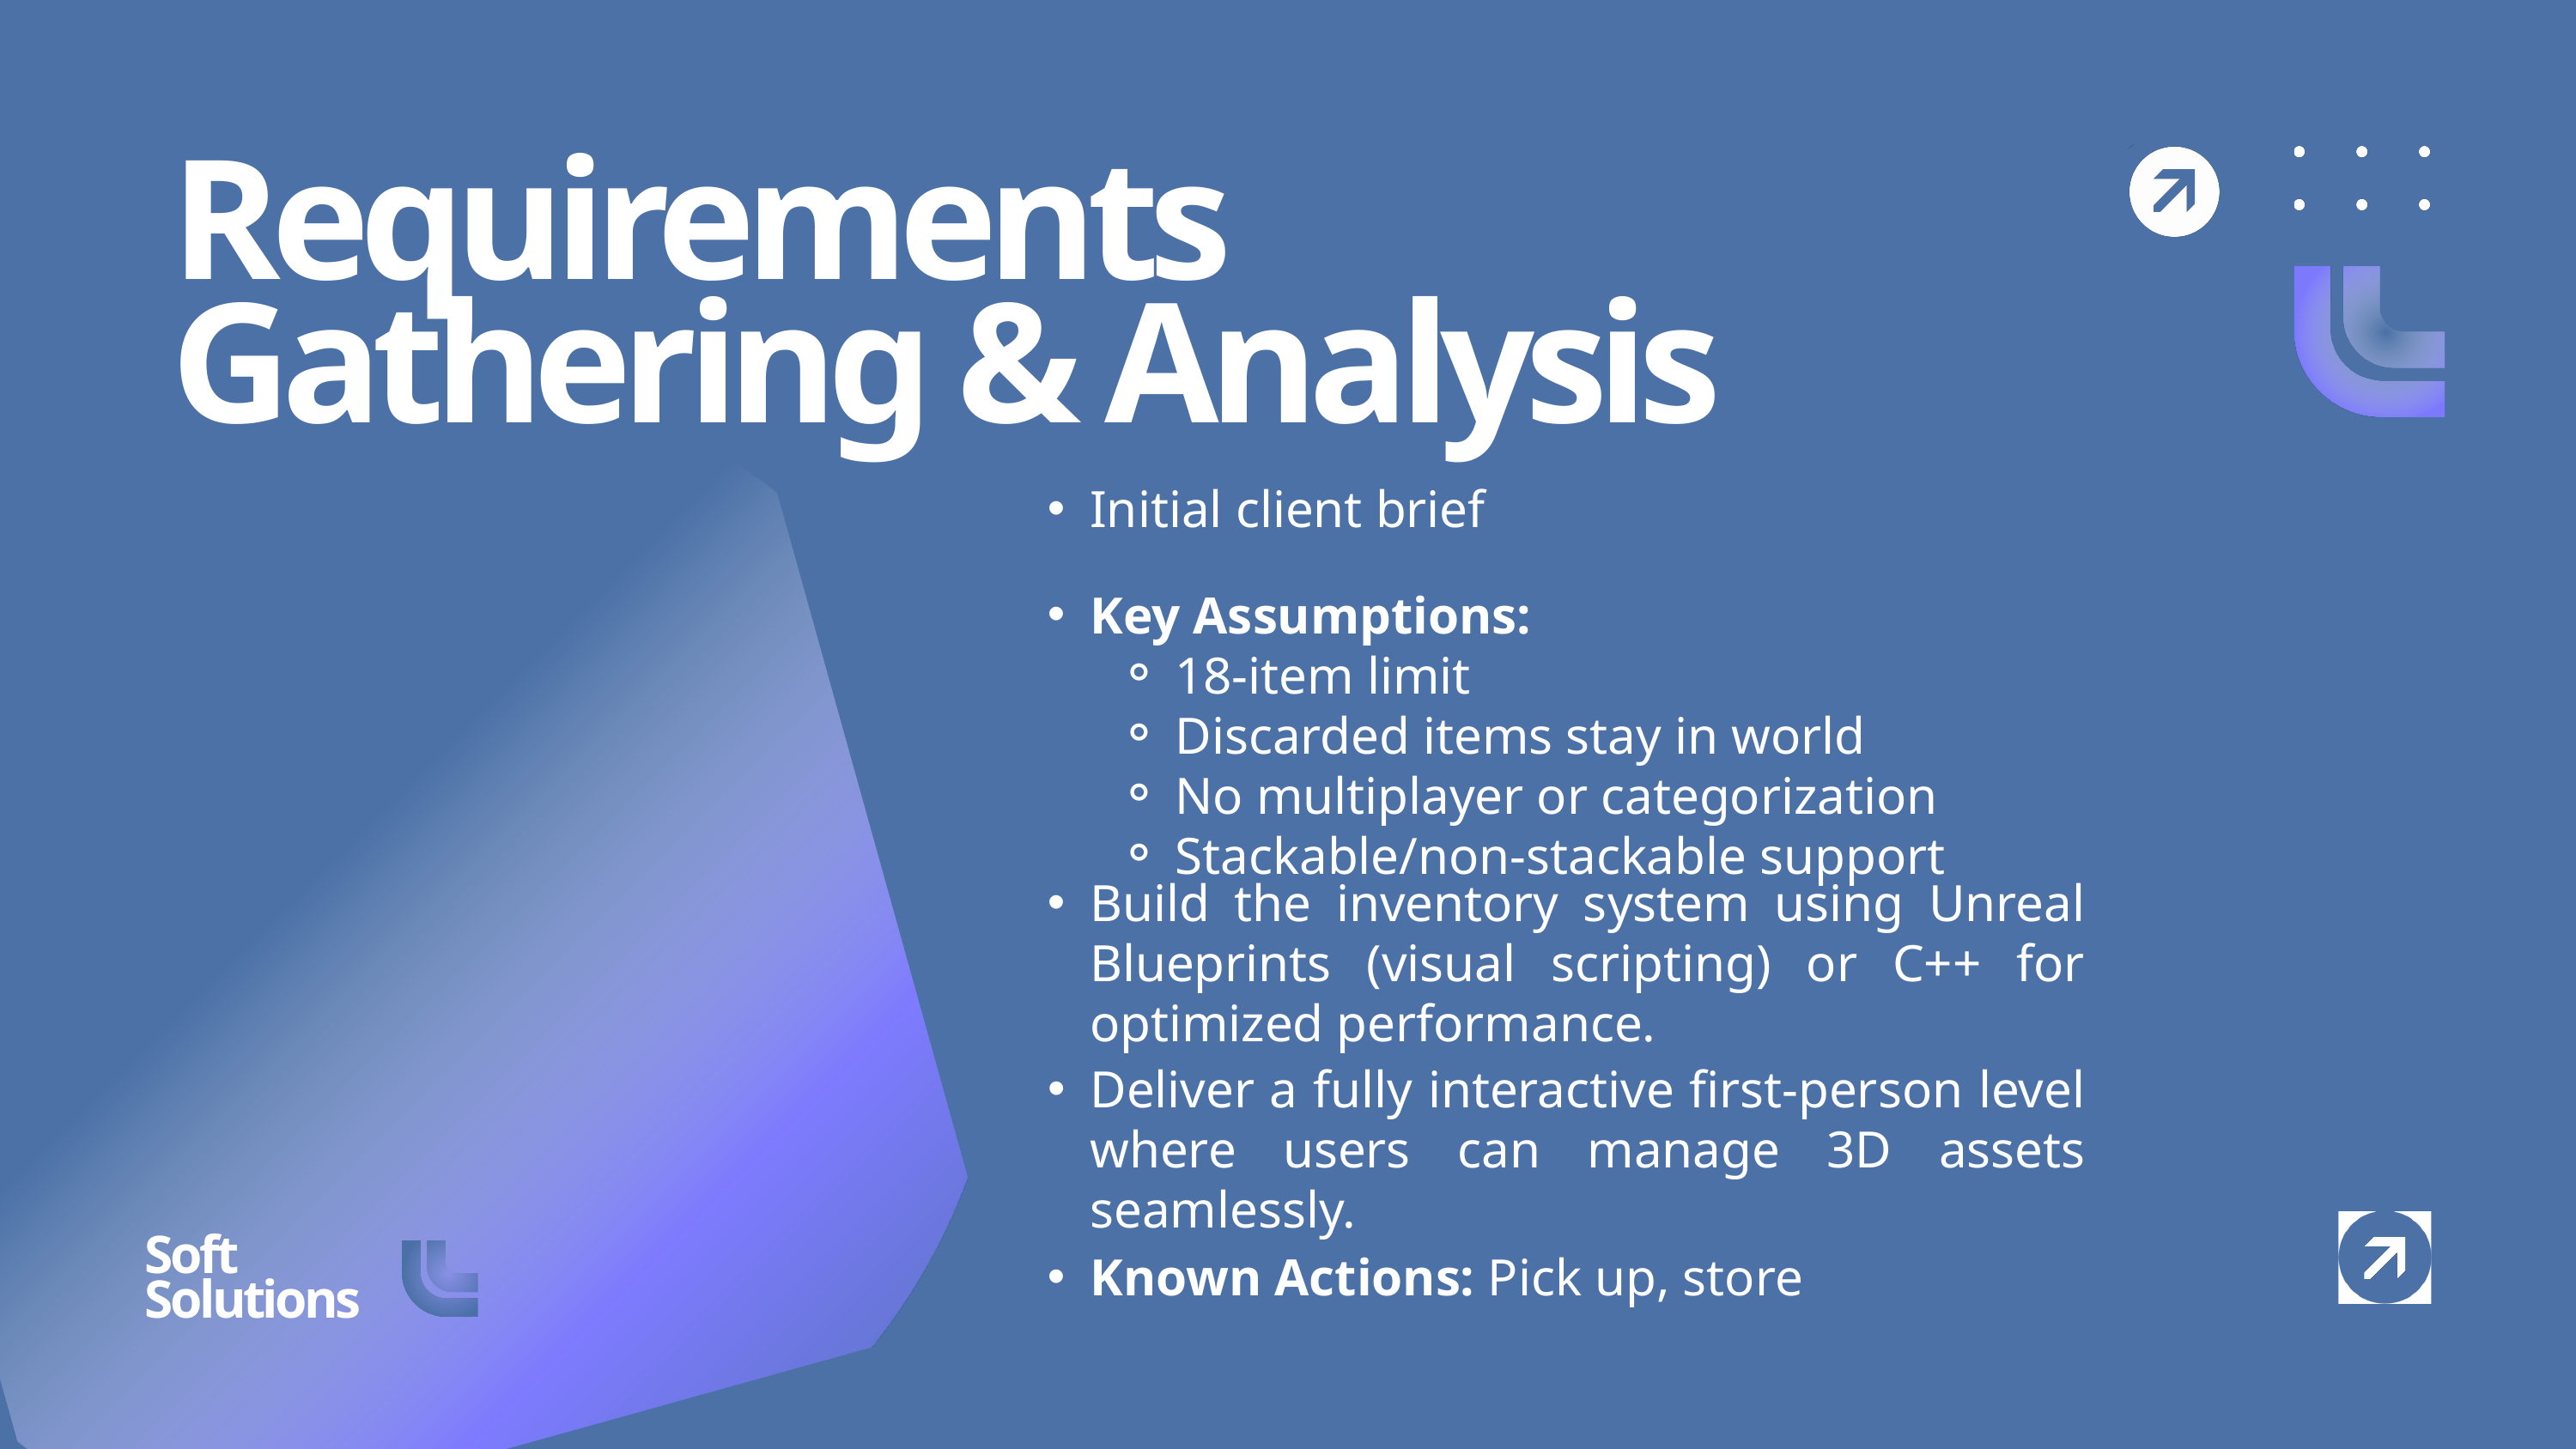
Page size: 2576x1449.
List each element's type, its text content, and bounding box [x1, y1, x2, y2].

text_box Initial client brief [1005, 477, 2086, 538]
text_box Key Assumptions: 18-item limit Discarded items stay in world No multiplayer or categorization Stackable/non-stackable support [1005, 583, 2086, 884]
text_box Build the inventory system using Unreal Blueprints (visual scripting) or C++ for optimized performance. [1005, 884, 2086, 1052]
text_box Soft Solutions [144, 1239, 477, 1329]
text_box [0, 456, 1005, 1449]
text_box [2293, 266, 2445, 417]
text_box [2364, 1237, 2406, 1279]
text_box [2129, 144, 2221, 237]
text_box [402, 1240, 478, 1317]
text_box Known Actions: Pick up, store [1005, 1246, 2086, 1307]
text_box [2338, 1211, 2432, 1304]
text_box [2293, 146, 2432, 212]
text_box Deliver a fully interactive first-person level where users can manage 3D assets seamlessly. [1005, 1058, 2086, 1246]
text_box [2154, 169, 2196, 212]
text_box Requirements Gathering & Analysis [171, 169, 1980, 456]
